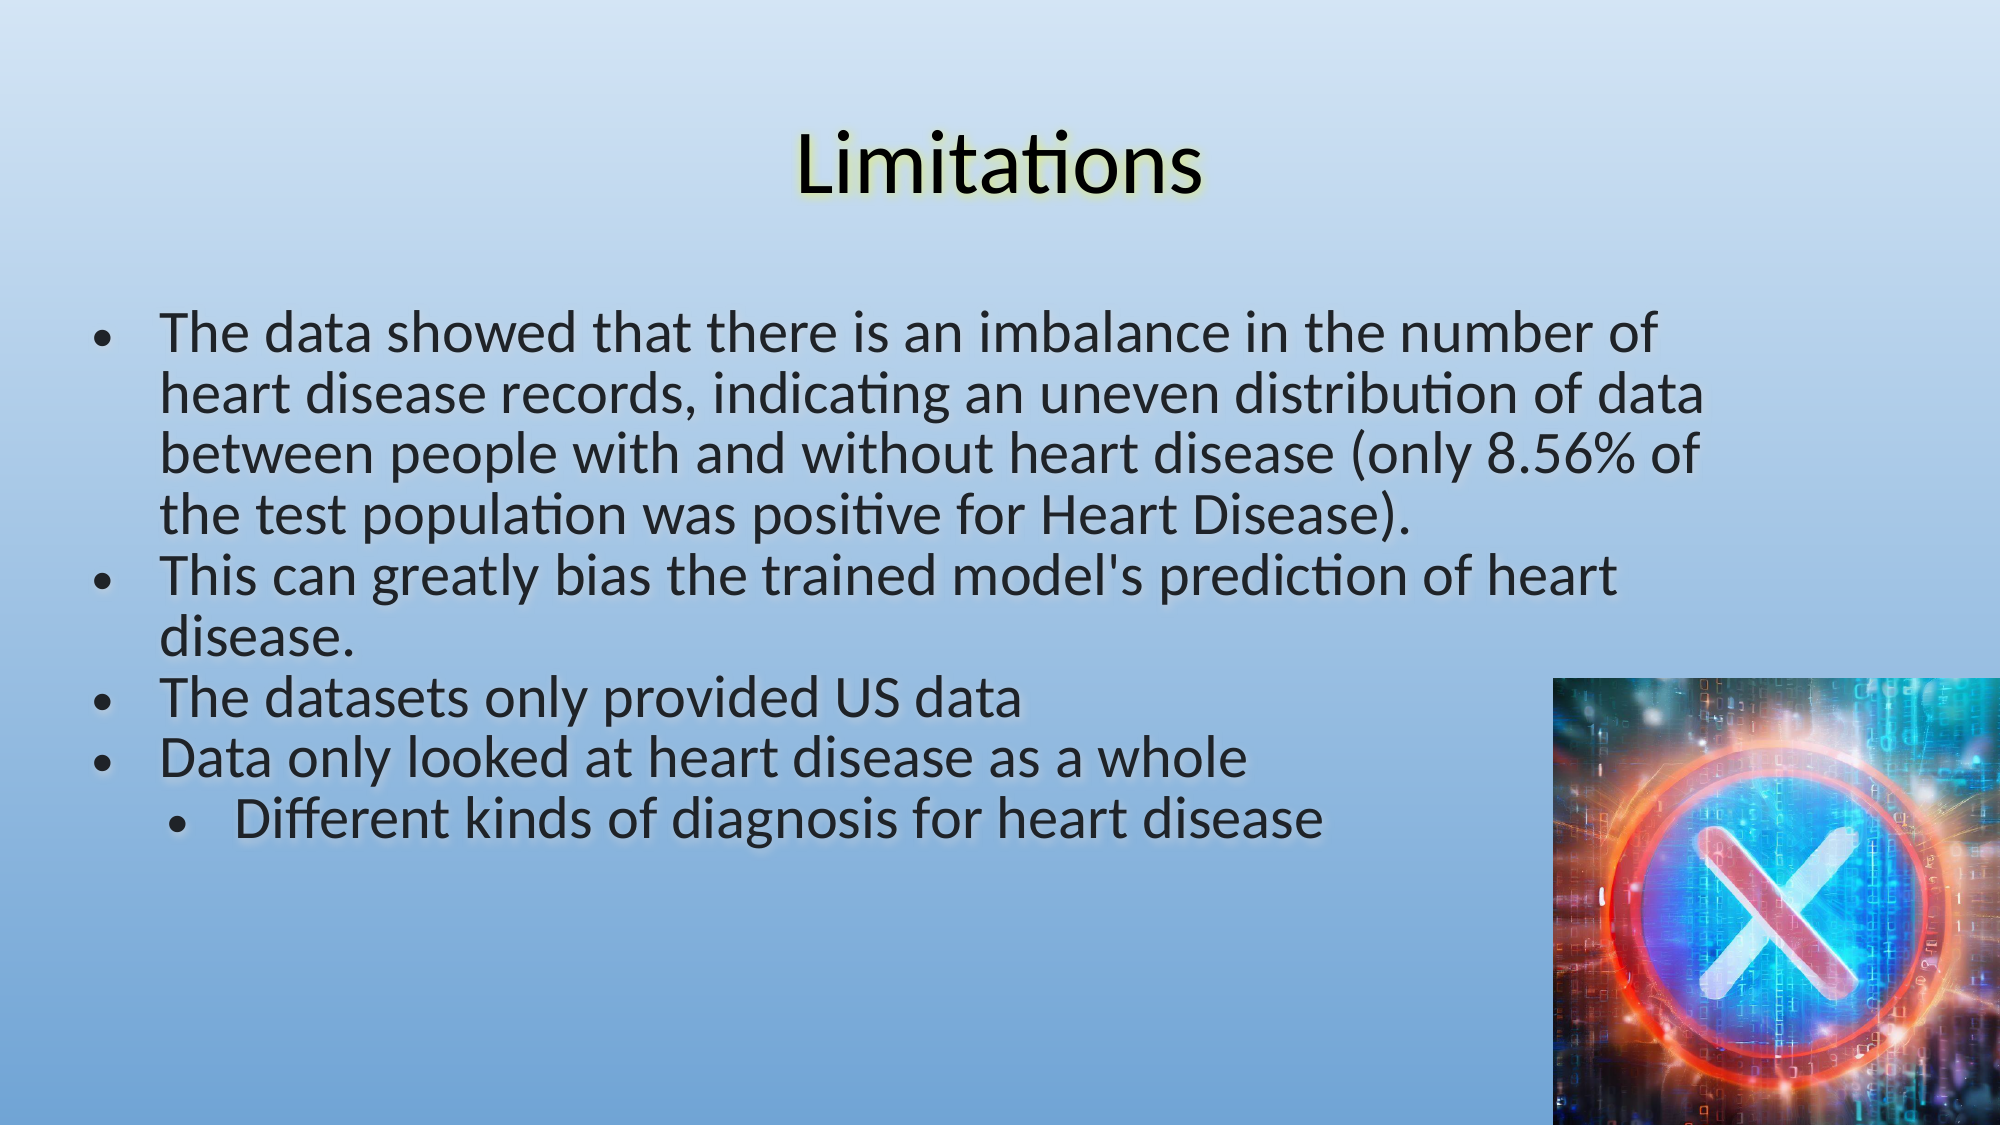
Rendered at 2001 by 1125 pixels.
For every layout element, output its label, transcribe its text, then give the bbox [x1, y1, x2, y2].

picture [1553, 678, 2000, 1125]
list The data showed that there is an imbalance in the number of heart disease records, indicating an uneven distribution of data between people with and without heart disease (only 8.56% of the test population was positive for Heart Disease). This can greatly bias the trained model's prediction of heart disease. The datasets only provided US data Data only looked at heart disease as a whole Different kinds of diagnosis for heart disease [69, 299, 1795, 1014]
title Limitations [137, 59, 1863, 278]
